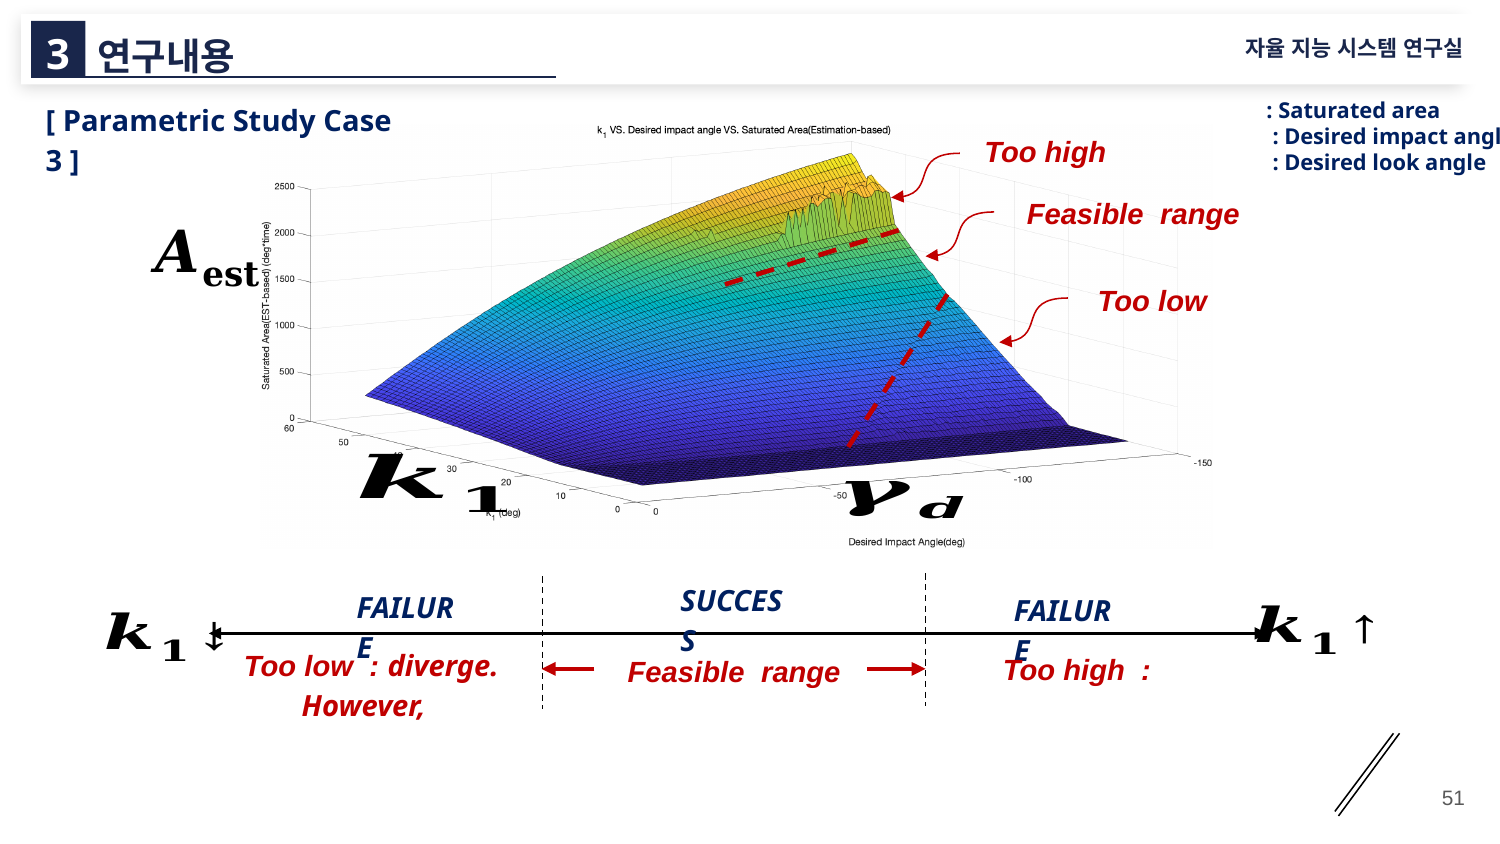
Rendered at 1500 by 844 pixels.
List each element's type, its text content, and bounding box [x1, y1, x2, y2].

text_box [925, 211, 995, 257]
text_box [847, 294, 948, 448]
picture [259, 124, 1214, 549]
text_box SUCCESS [665, 562, 801, 632]
text_box SUCCESS [665, 642, 801, 673]
slide_number 51 [1389, 764, 1480, 830]
text_box FAILURE [341, 642, 478, 680]
text_box FAILURE [998, 642, 1135, 682]
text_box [999, 297, 1069, 343]
text_box 자율 지능 시스템 연구실 [734, 27, 1485, 69]
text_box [23, 4, 557, 94]
text_box [ Parametric Study Case 3 ] [30, 102, 412, 193]
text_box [890, 152, 961, 198]
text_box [1338, 733, 1400, 817]
text_box FAILURE [998, 571, 1135, 632]
text_box [560, 12, 1481, 86]
text_box FAILURE [341, 568, 478, 632]
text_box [722, 229, 899, 286]
